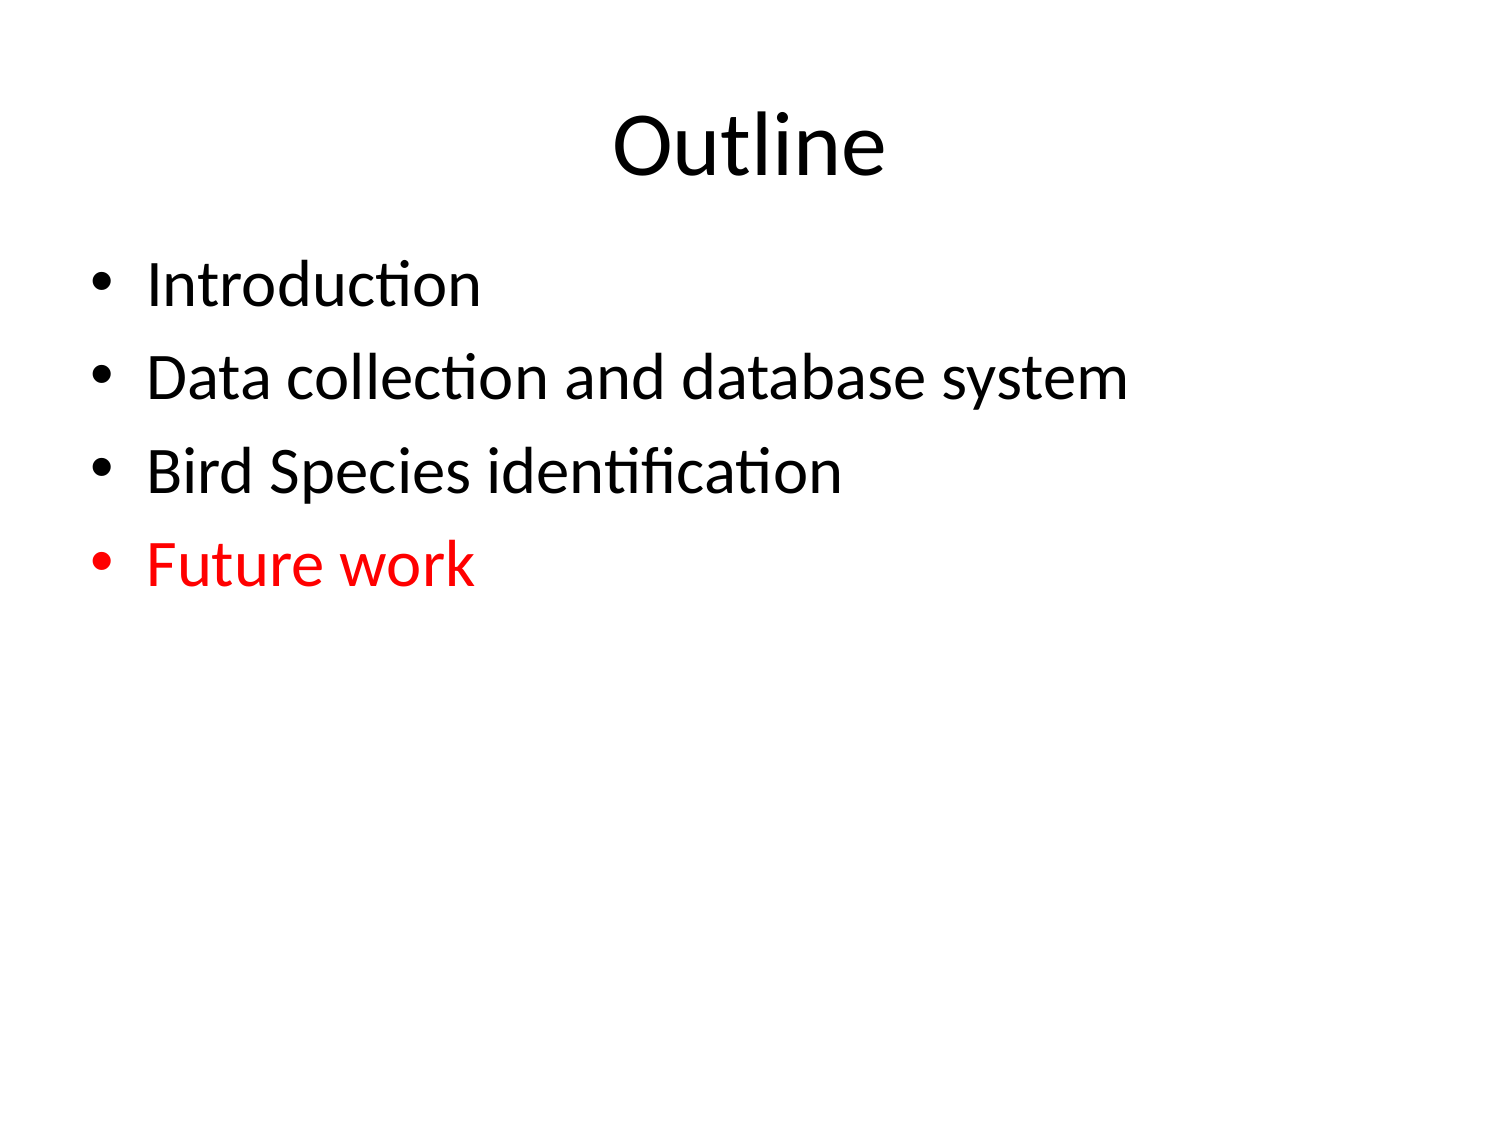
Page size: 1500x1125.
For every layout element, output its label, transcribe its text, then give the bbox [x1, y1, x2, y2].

list Introduction Data collection and database system Bird Species identification Future work [75, 232, 1425, 1005]
title Outline [75, 45, 1425, 232]
